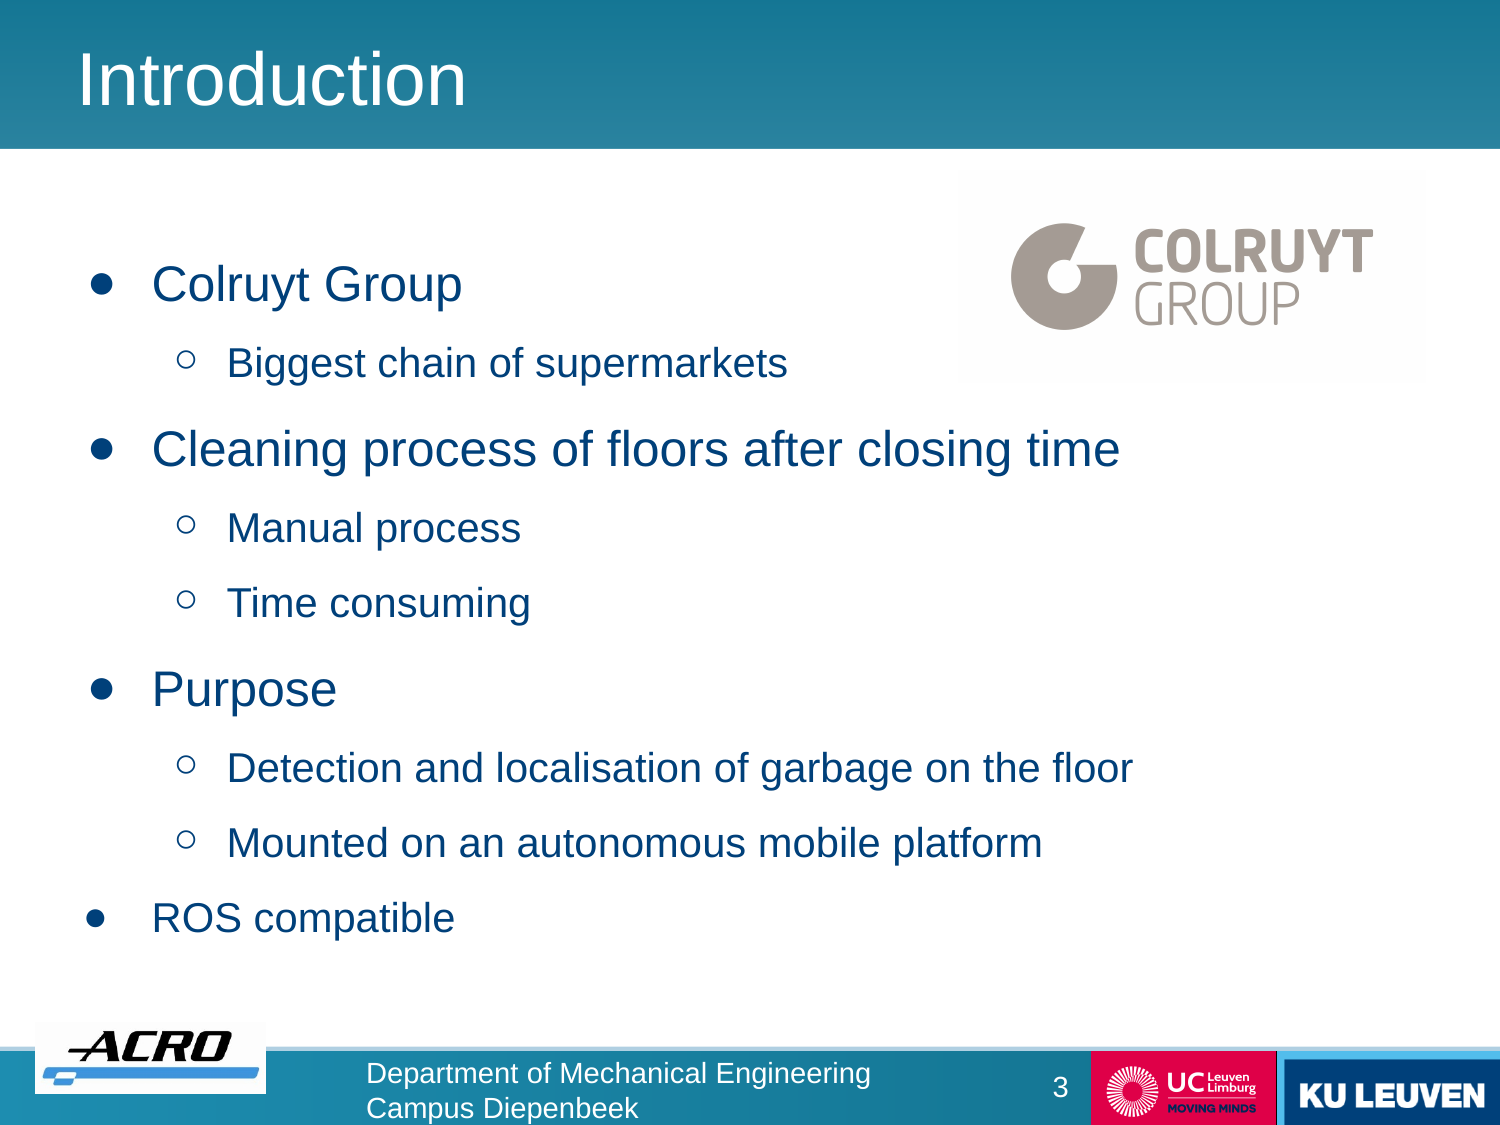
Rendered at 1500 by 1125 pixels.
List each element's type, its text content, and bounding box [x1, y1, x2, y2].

picture [958, 170, 1426, 383]
title Introduction [76, 1, 1447, 149]
picture [35, 1022, 266, 1094]
list Colruyt Group Biggest chain of supermarkets Cleaning process of floors after closing time Manual process Time consuming Purpose Detection and localisation of garbage on the floor Mounted on an autonomous mobile platform ROS compatible [76, 149, 1500, 1047]
slide_number ‹#› [962, 1068, 1069, 1116]
picture [1091, 1051, 1500, 1125]
